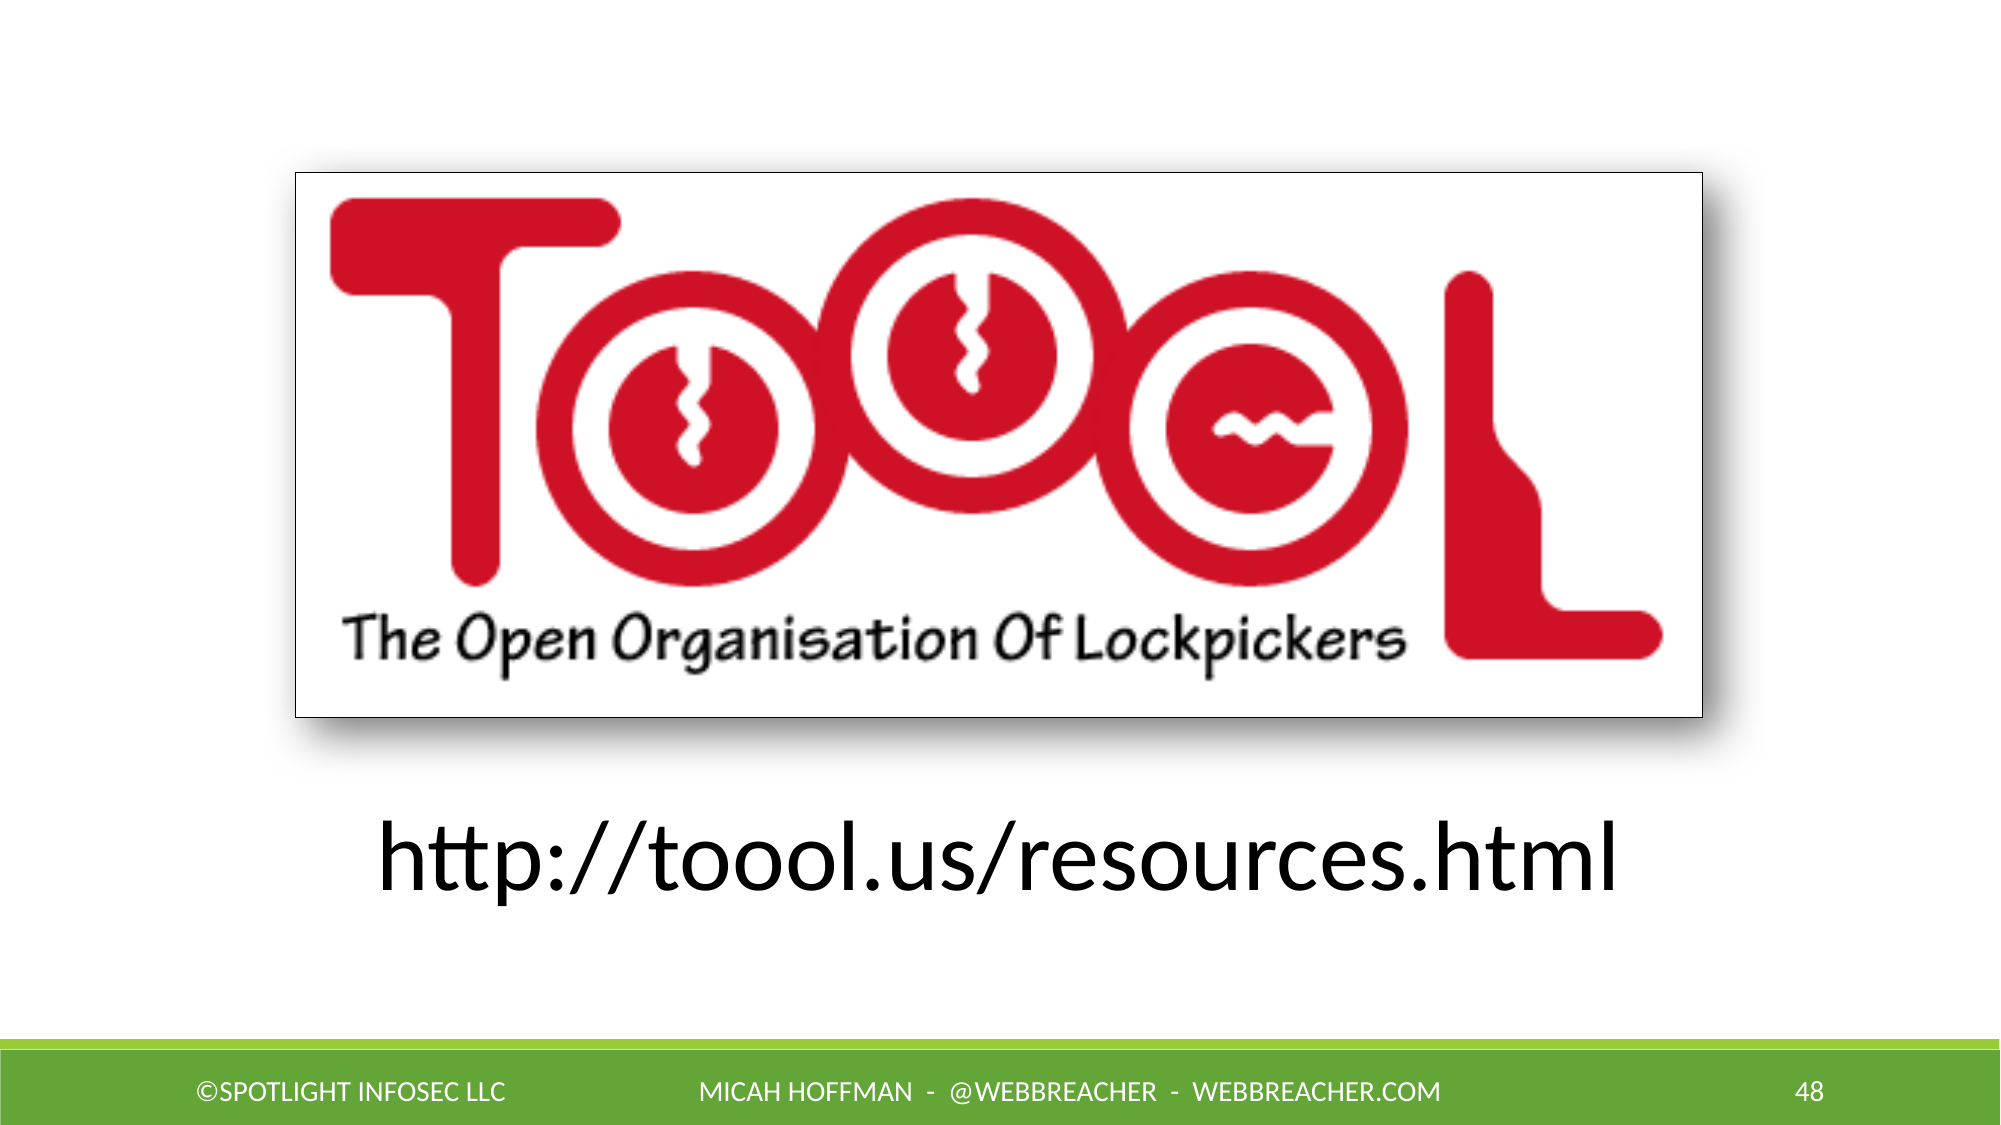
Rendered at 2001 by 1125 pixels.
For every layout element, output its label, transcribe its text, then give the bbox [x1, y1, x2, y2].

slide_number ©Spotlight Infosec LLC [180, 1059, 586, 1120]
text_box http://toool.us/resources.html [361, 783, 1637, 918]
slide_number 48 [1624, 1059, 1840, 1120]
picture [294, 172, 1704, 719]
footer Micah Hoffman - @WebBreacher - webbreacher.com [586, 1059, 1573, 1120]
